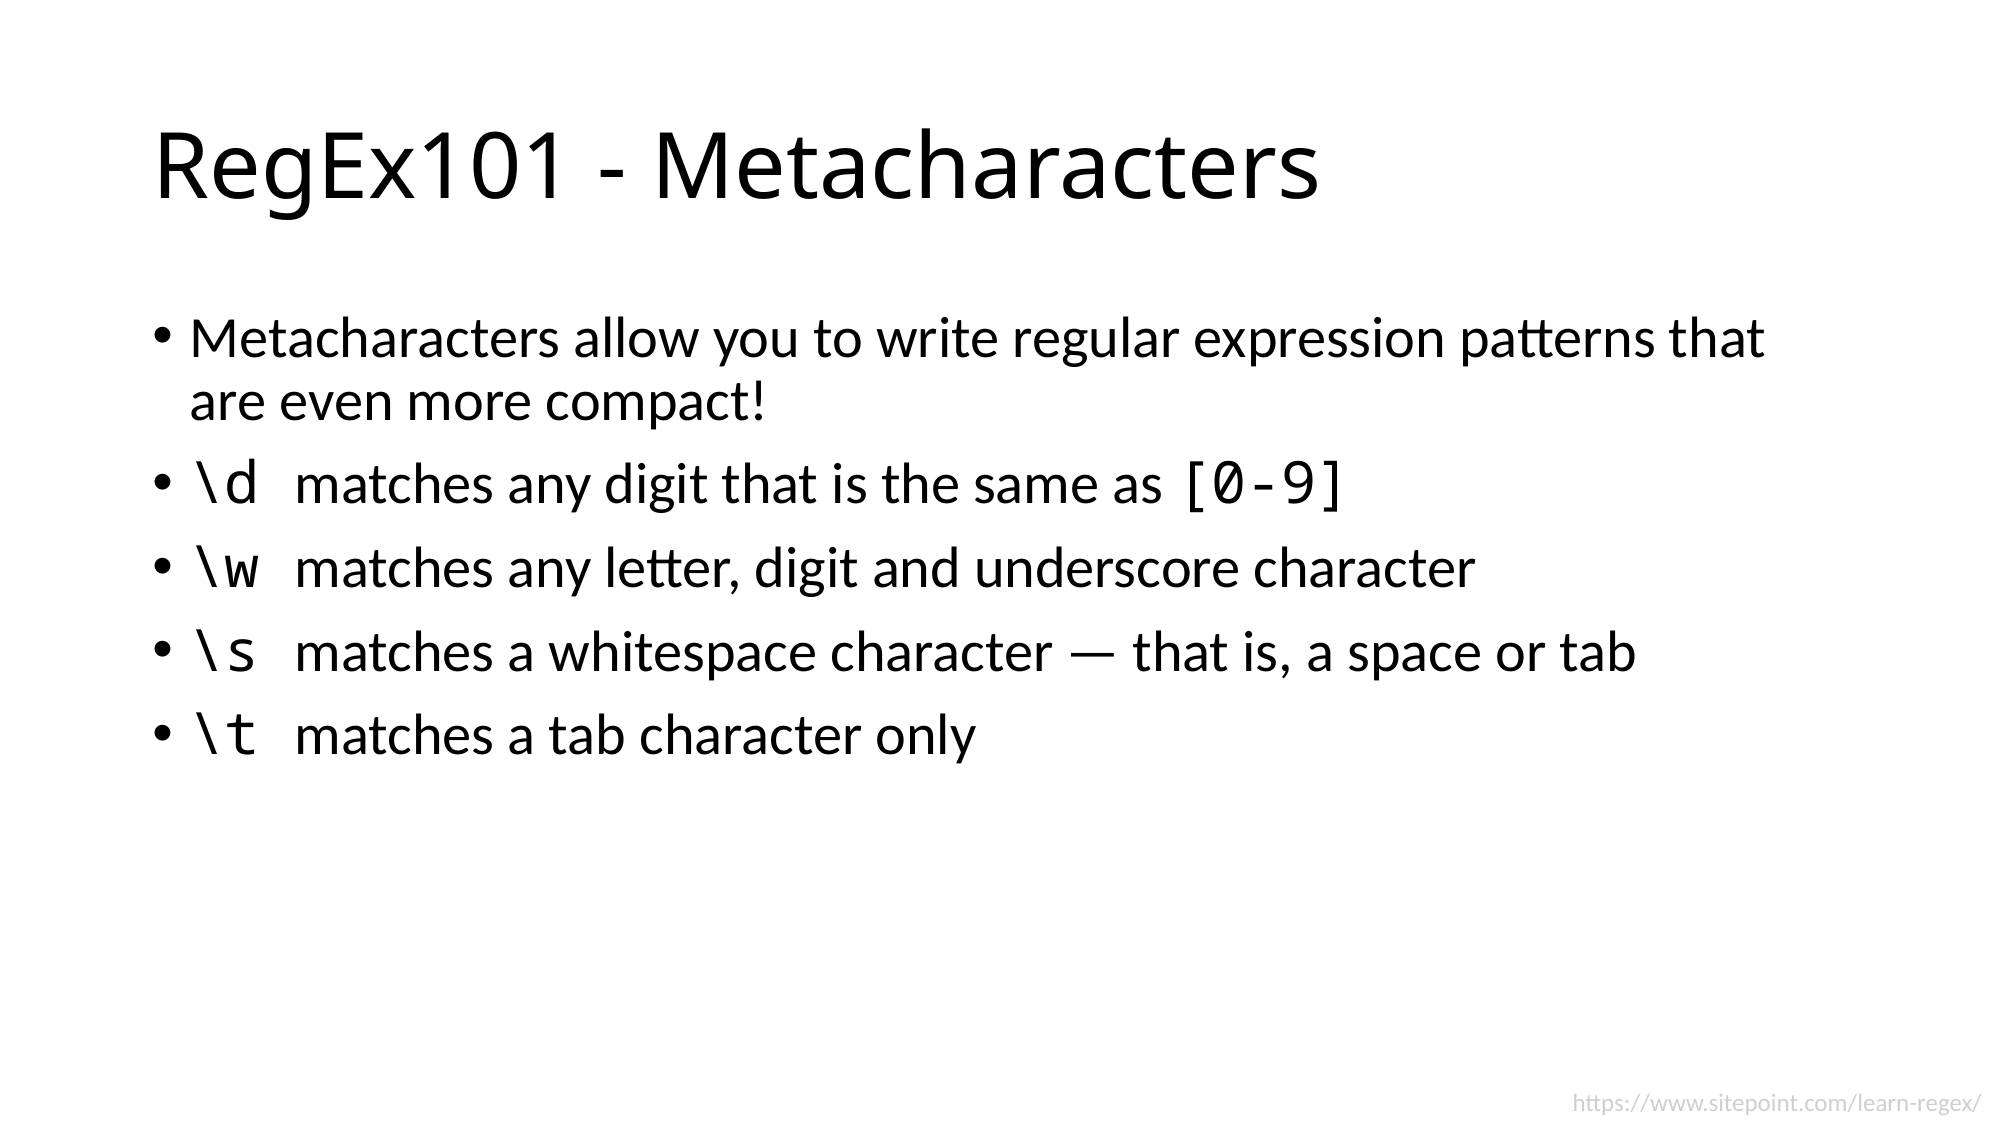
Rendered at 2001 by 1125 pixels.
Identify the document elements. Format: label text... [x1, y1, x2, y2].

list Metacharacters allow you to write regular expression patterns that are even more compact! \d matches any digit that is the same as [0-9] \w matches any letter, digit and underscore character \s matches a whitespace character — that is, a space or tab \t matches a tab character only [137, 299, 1863, 1014]
title RegEx101 - Metacharacters [137, 59, 1863, 278]
text_box https://www.sitepoint.com/learn-regex/ [1557, 1079, 1998, 1125]
